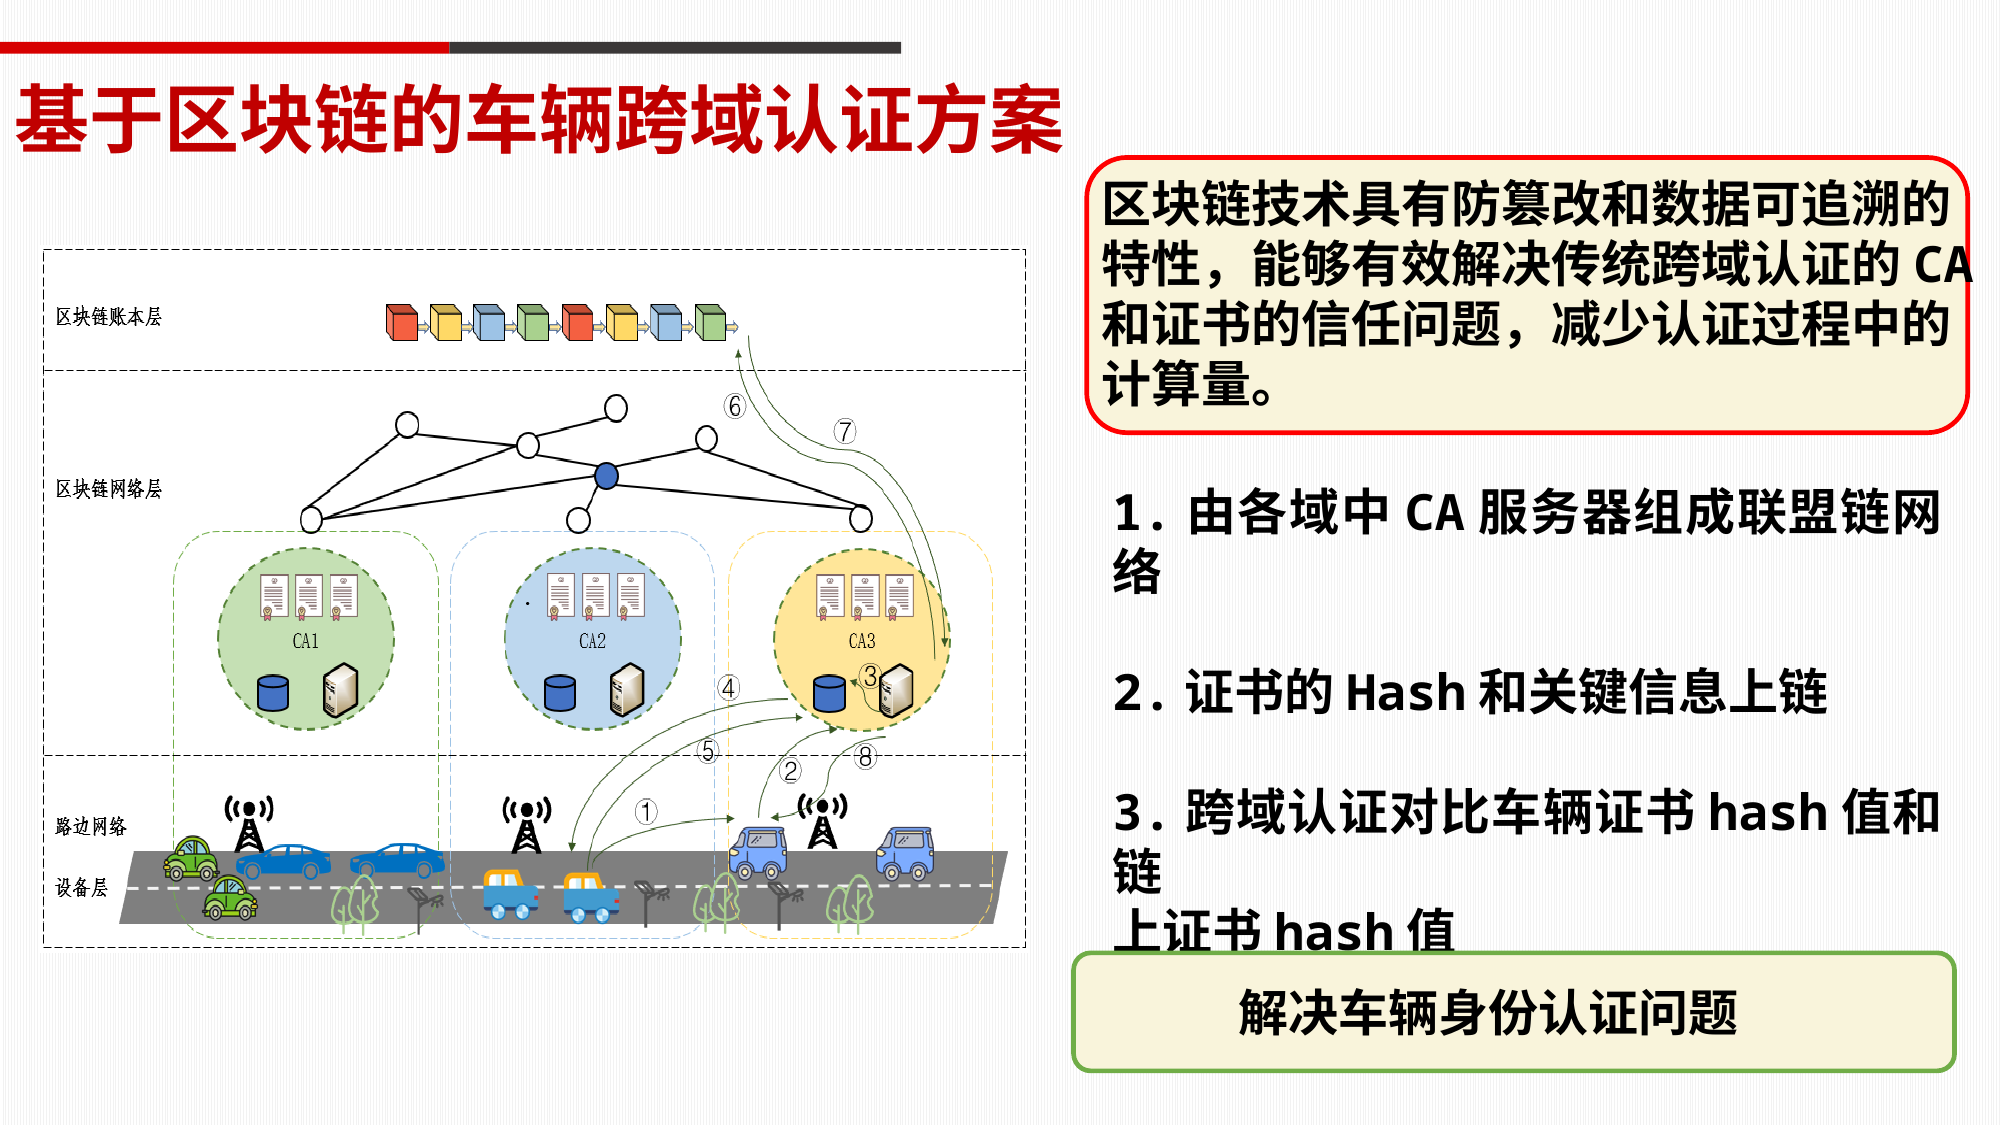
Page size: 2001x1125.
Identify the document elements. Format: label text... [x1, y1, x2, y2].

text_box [0, 41, 902, 54]
text_box 1.由各域中CA服务器组成联盟链网络 2.证书的Hash和关键信息上链 3.跨域认证对比车辆证书hash值和链 上证书hash值 [1097, 505, 1958, 908]
text_box 基于区块链的车辆跨域认证方案 [0, 65, 1149, 171]
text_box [1086, 157, 2000, 505]
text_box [1073, 952, 1955, 1071]
picture [40, 245, 1029, 953]
